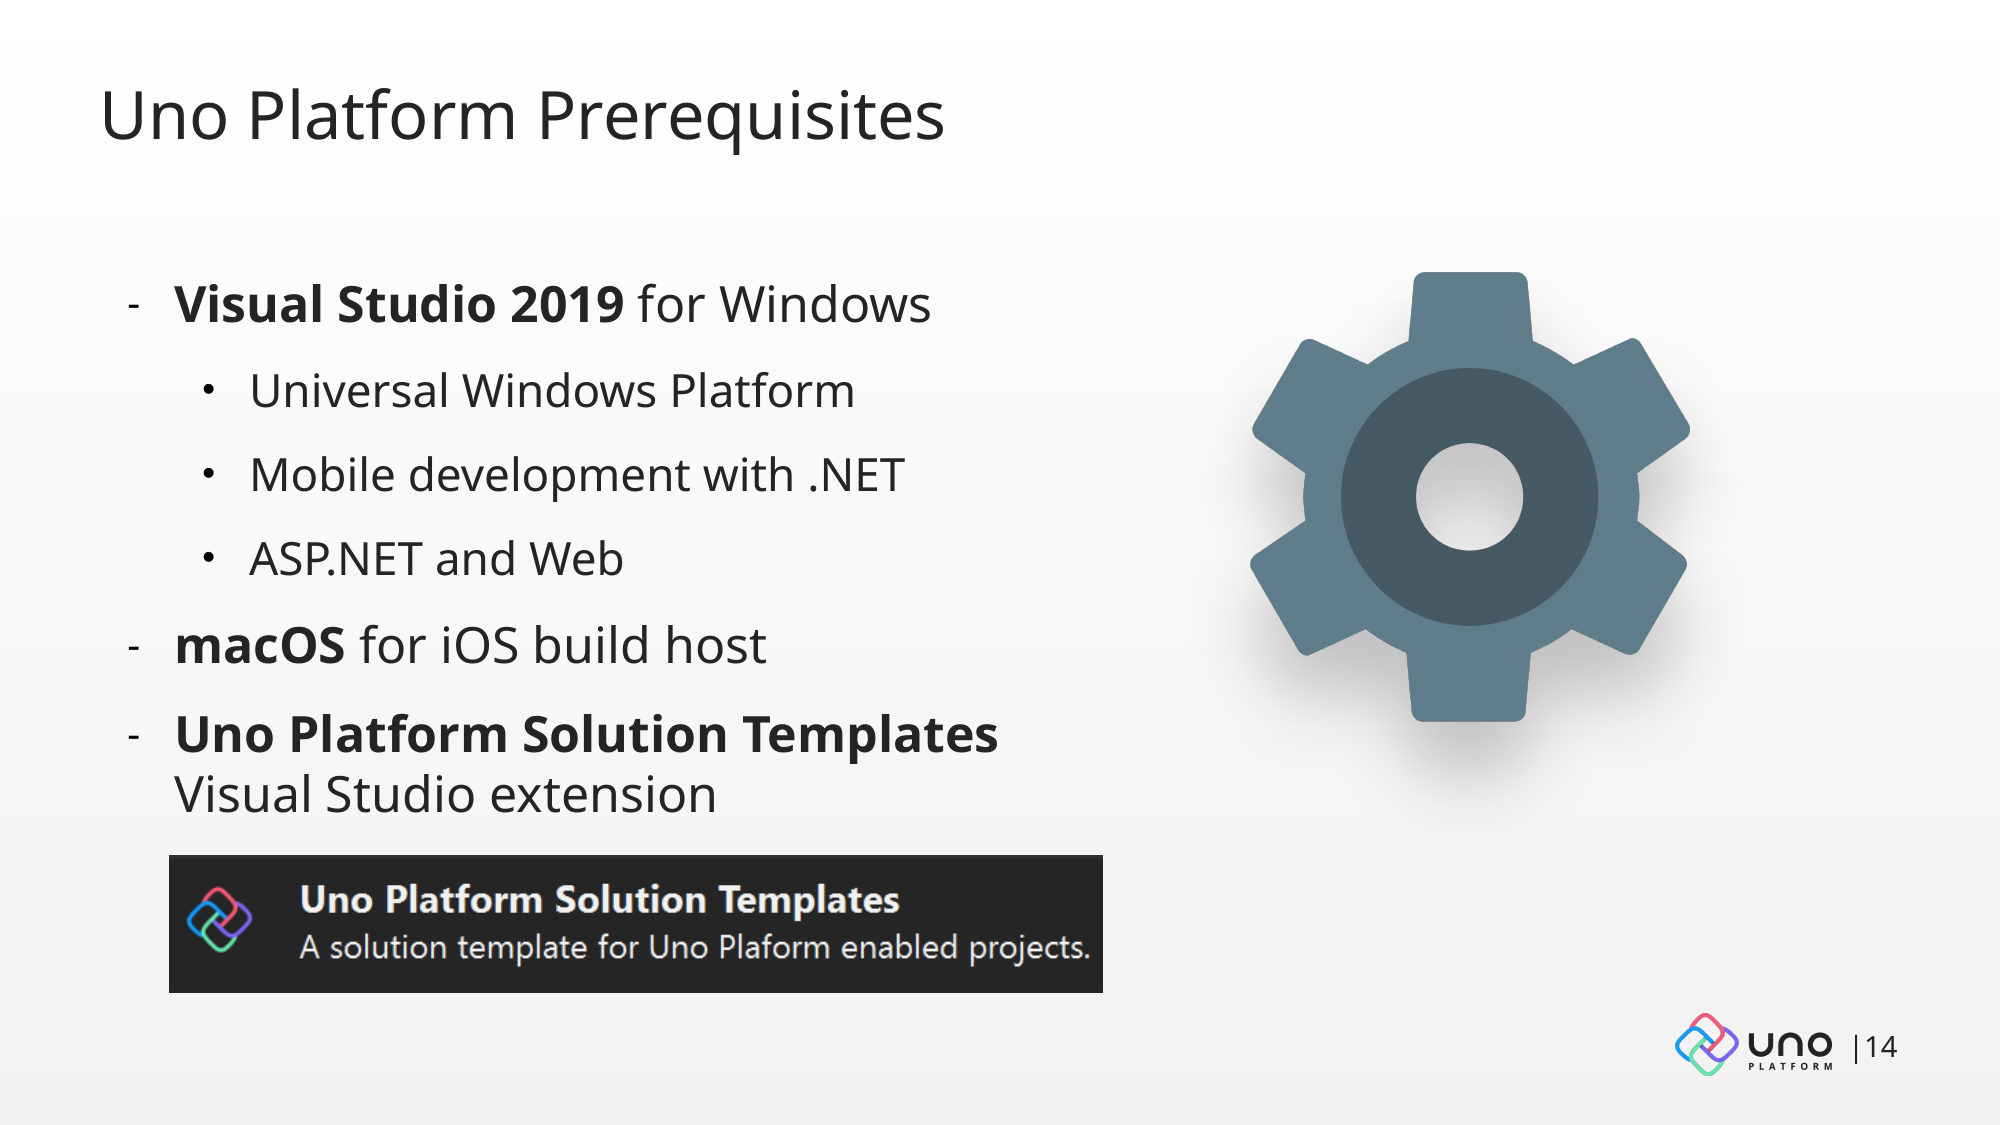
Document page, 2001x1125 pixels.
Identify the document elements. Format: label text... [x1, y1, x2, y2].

list Visual Studio 2019 for Windows Universal Windows Platform Mobile development with .NET ASP.NET and Web macOS for iOS build host Uno Platform Solution Templates Visual Studio extension [112, 264, 1027, 1088]
picture [1675, 1013, 1832, 1076]
slide_number |14 [1831, 1030, 1898, 1066]
title Uno Platform Prerequisites [99, 73, 1500, 154]
picture [1211, 228, 1727, 744]
picture [168, 854, 1104, 993]
